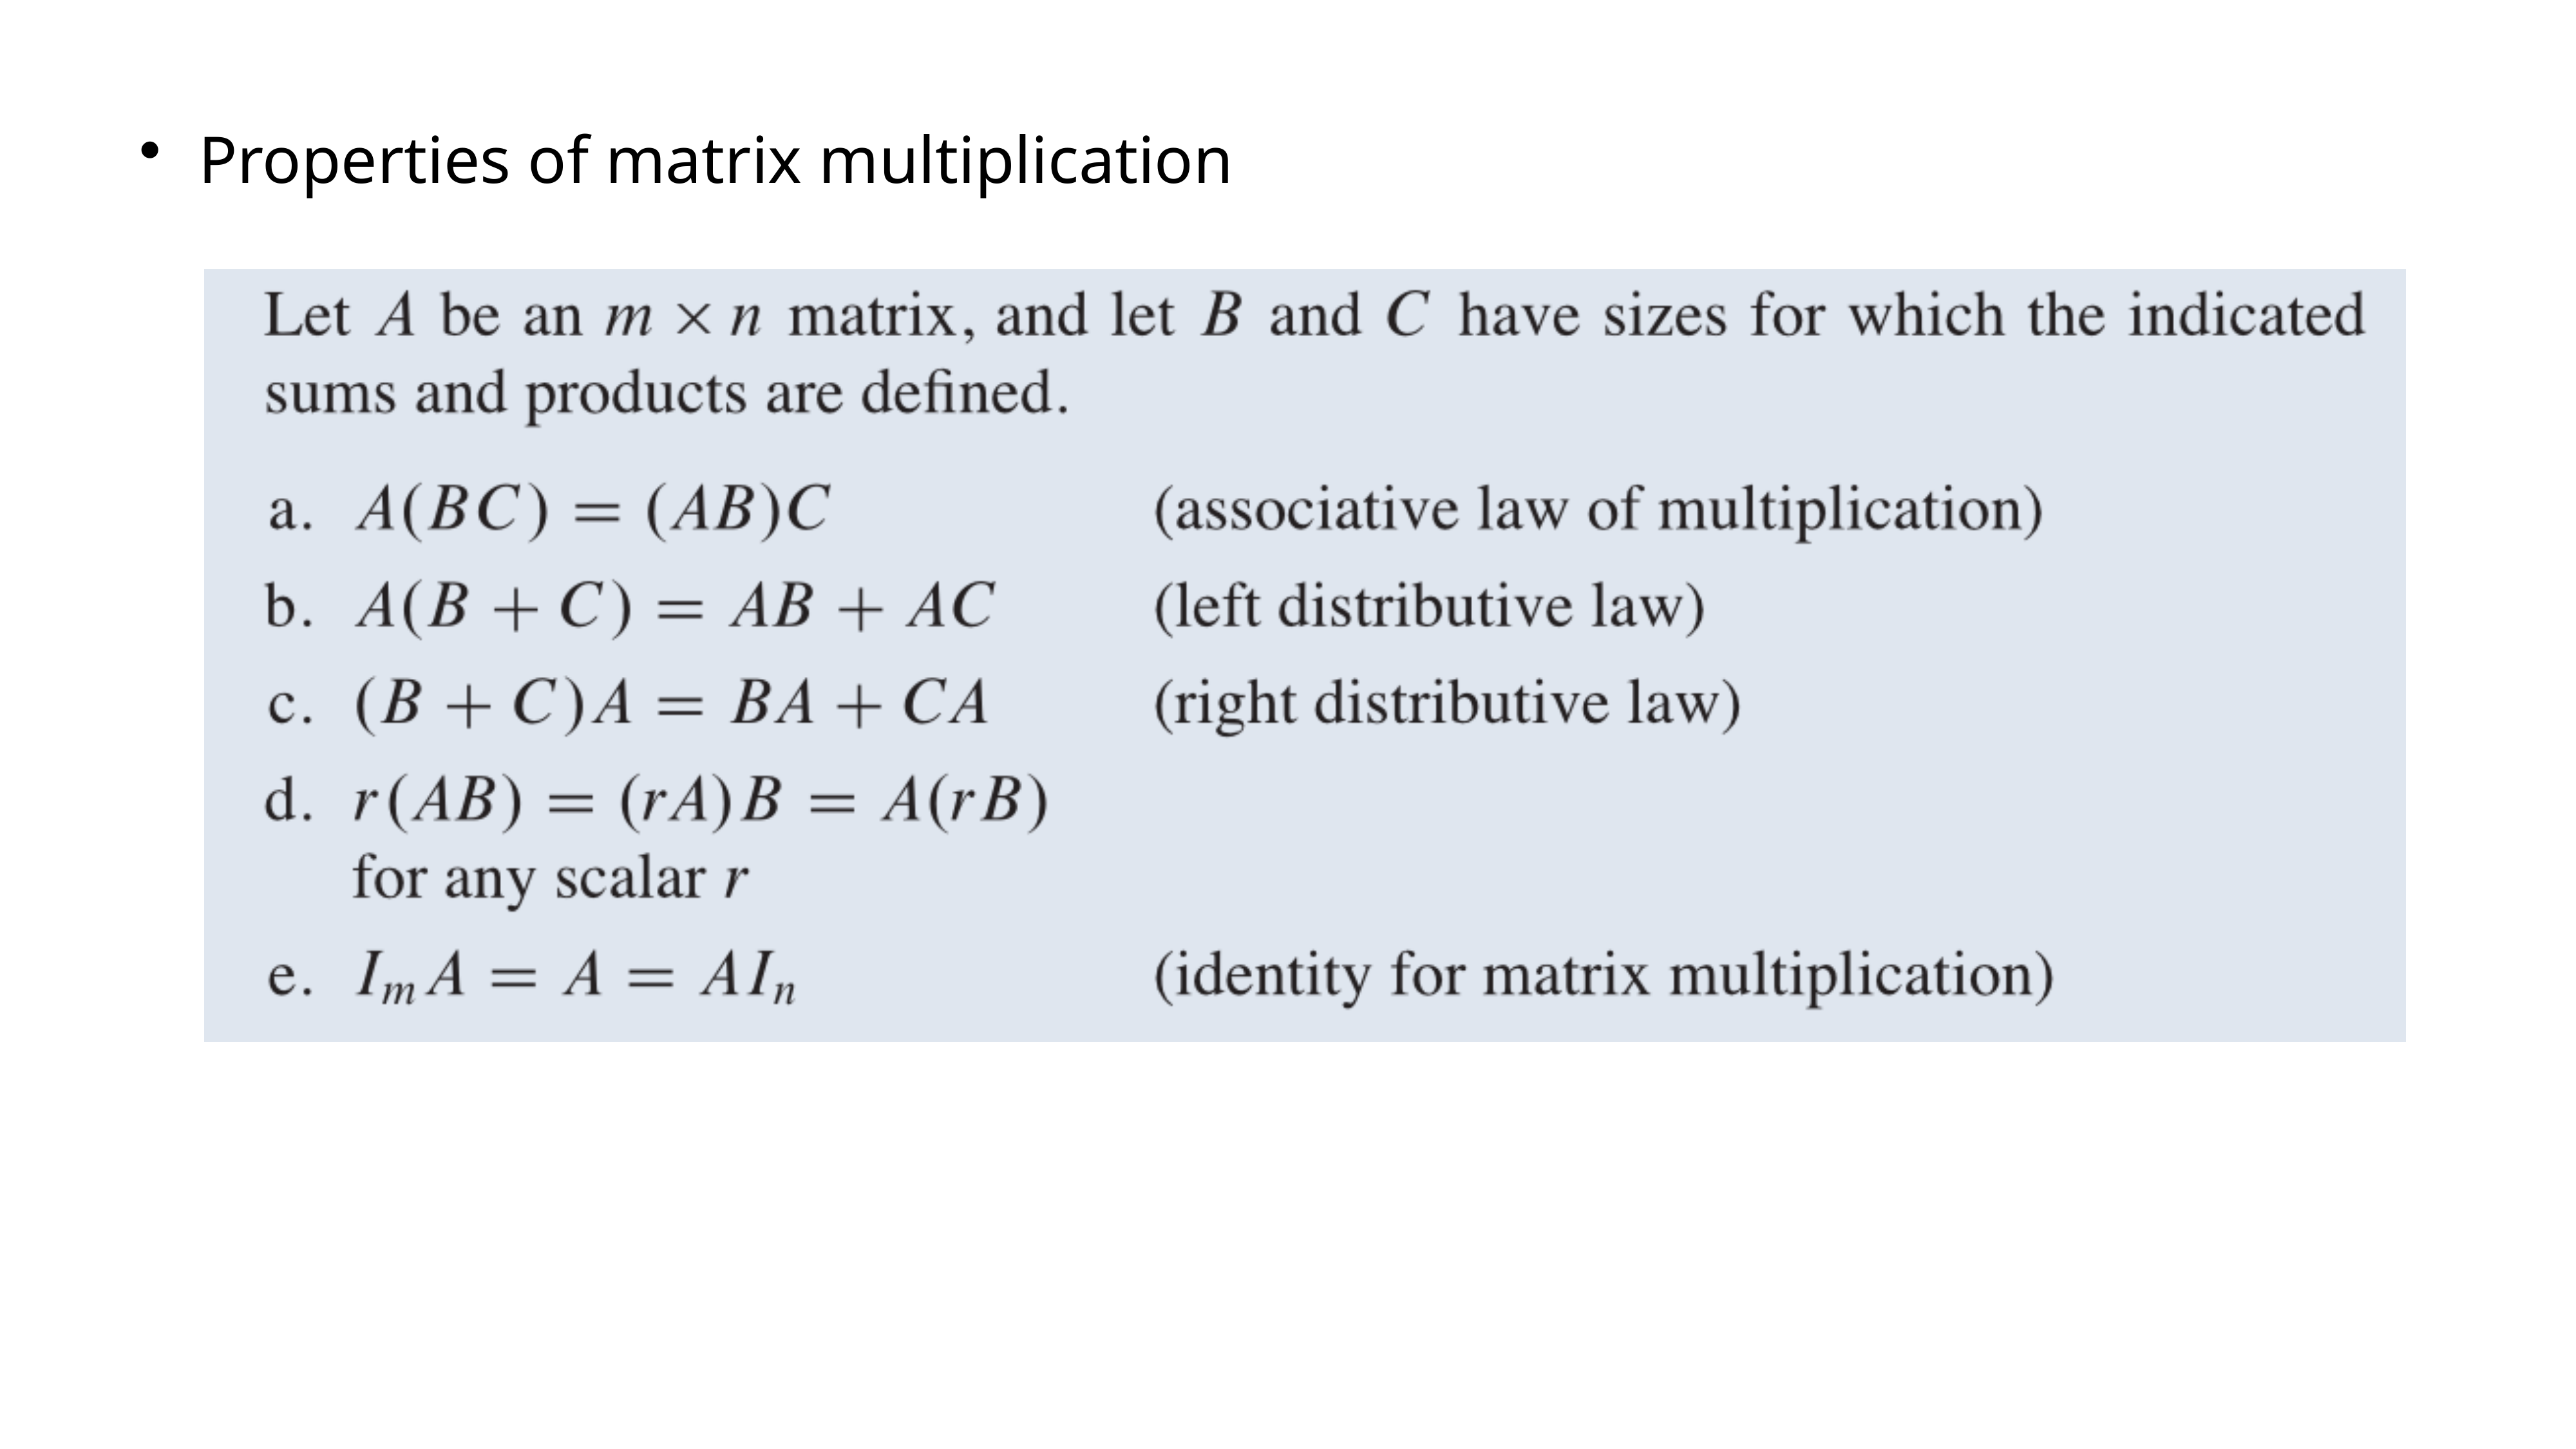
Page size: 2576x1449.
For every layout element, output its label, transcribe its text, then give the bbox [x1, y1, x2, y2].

picture [204, 269, 2406, 1042]
list Properties of matrix multiplication [133, 113, 2443, 1336]
